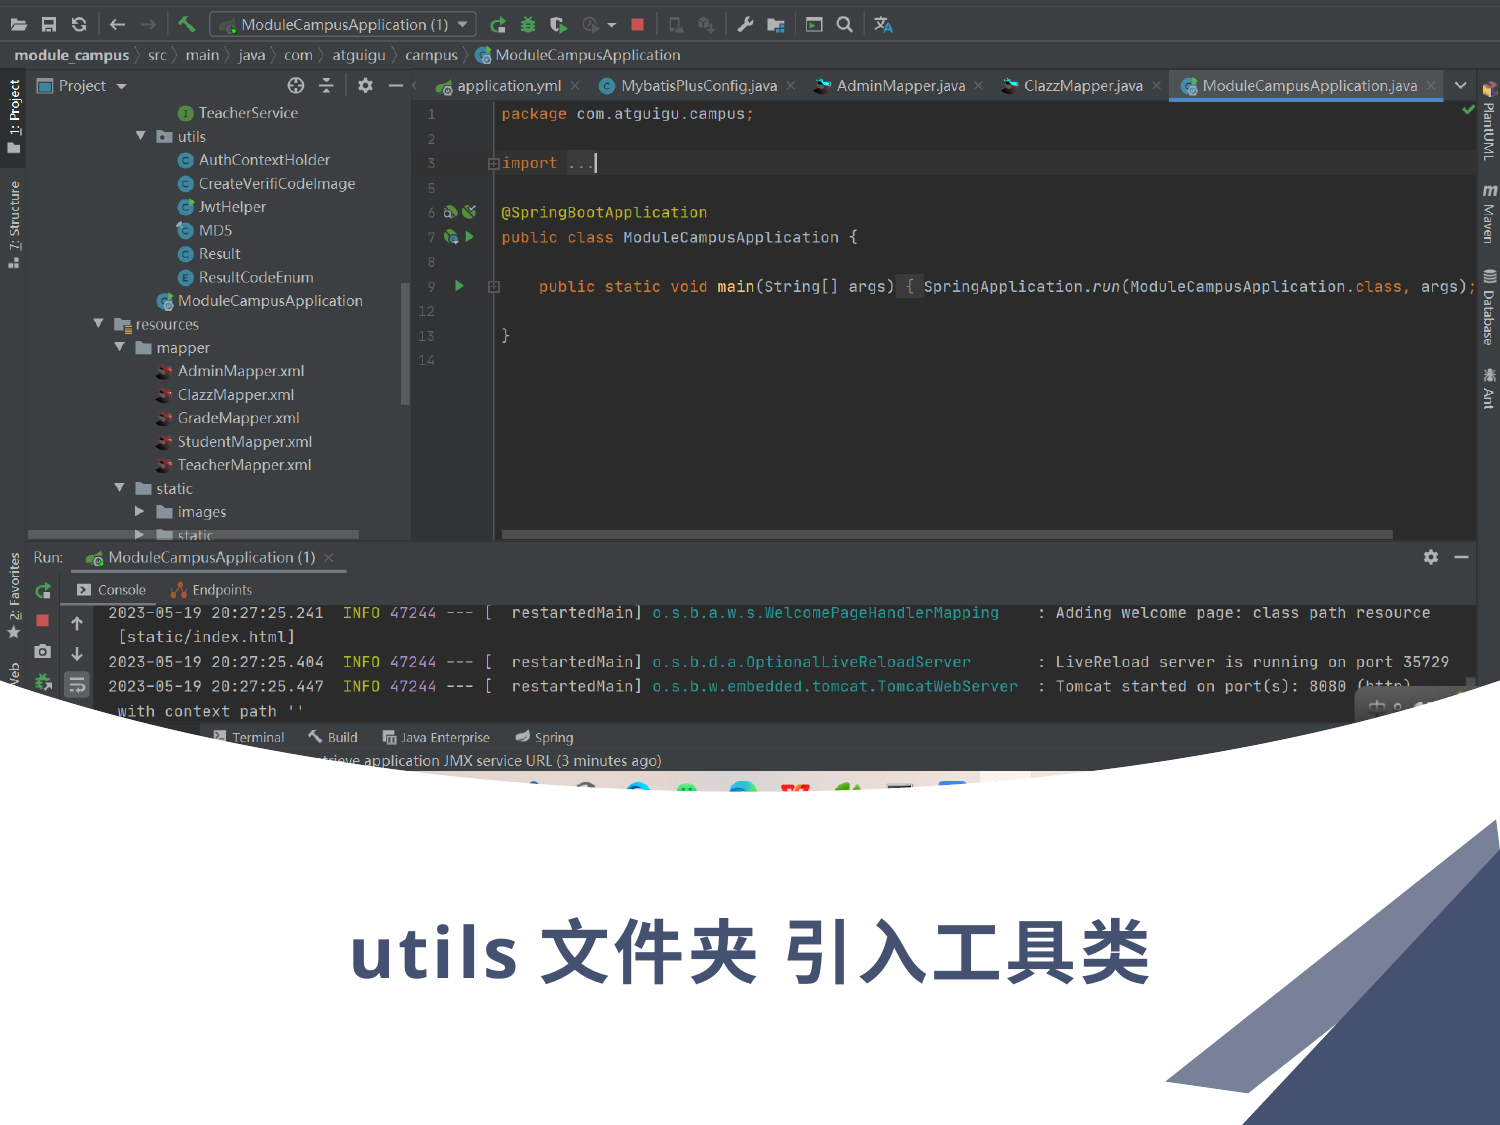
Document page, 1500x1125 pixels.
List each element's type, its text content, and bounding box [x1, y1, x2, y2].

picture [0, 0, 1500, 792]
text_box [1138, 849, 1500, 1125]
text_box utils文件夹 引入工具类 [121, 903, 1138, 997]
